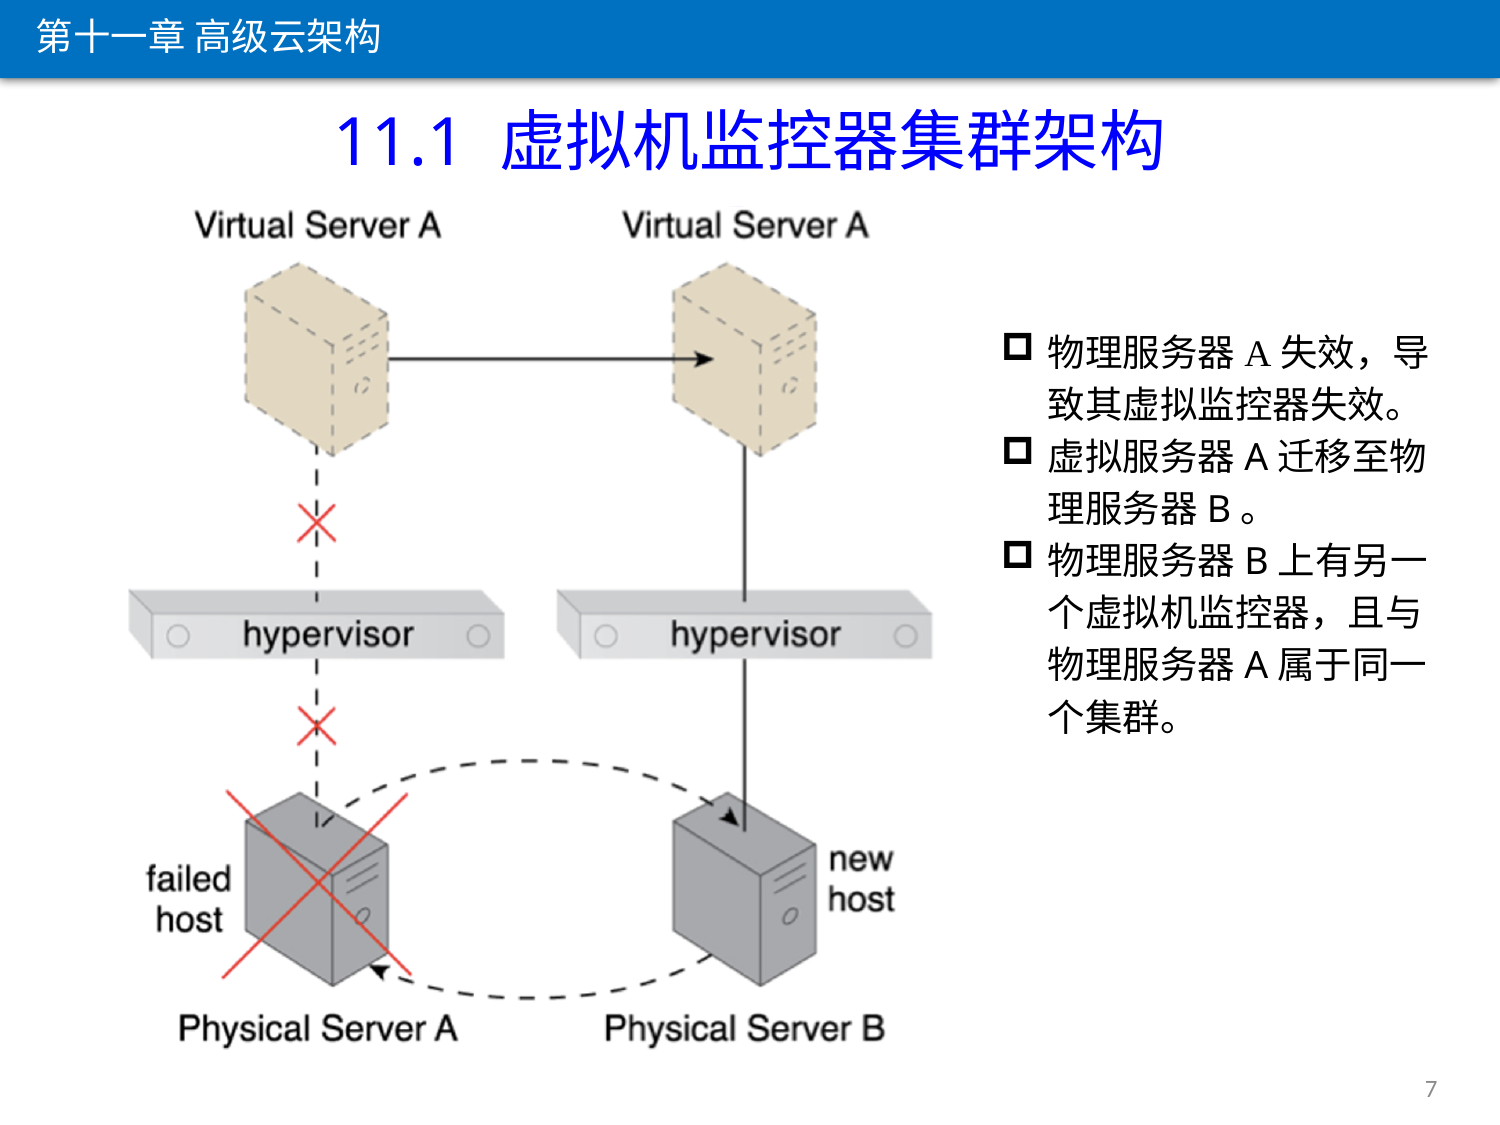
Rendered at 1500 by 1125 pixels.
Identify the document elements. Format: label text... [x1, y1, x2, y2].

text_box 11.1 虚拟机监控器集群架构 [0, 91, 1500, 187]
text_box 物理服务器A失效，导致其虚拟监控器失效。 虚拟服务器A迁移至物理服务器B。 物理服务器B上有另一个虚拟机监控器，且与物理服务器A属于同一个集群。 [986, 314, 1471, 746]
picture [123, 206, 946, 1058]
slide_number 7 [1115, 1057, 1453, 1118]
text_box [0, 0, 1500, 79]
text_box 第十一章 高级云架构 [20, 5, 397, 66]
